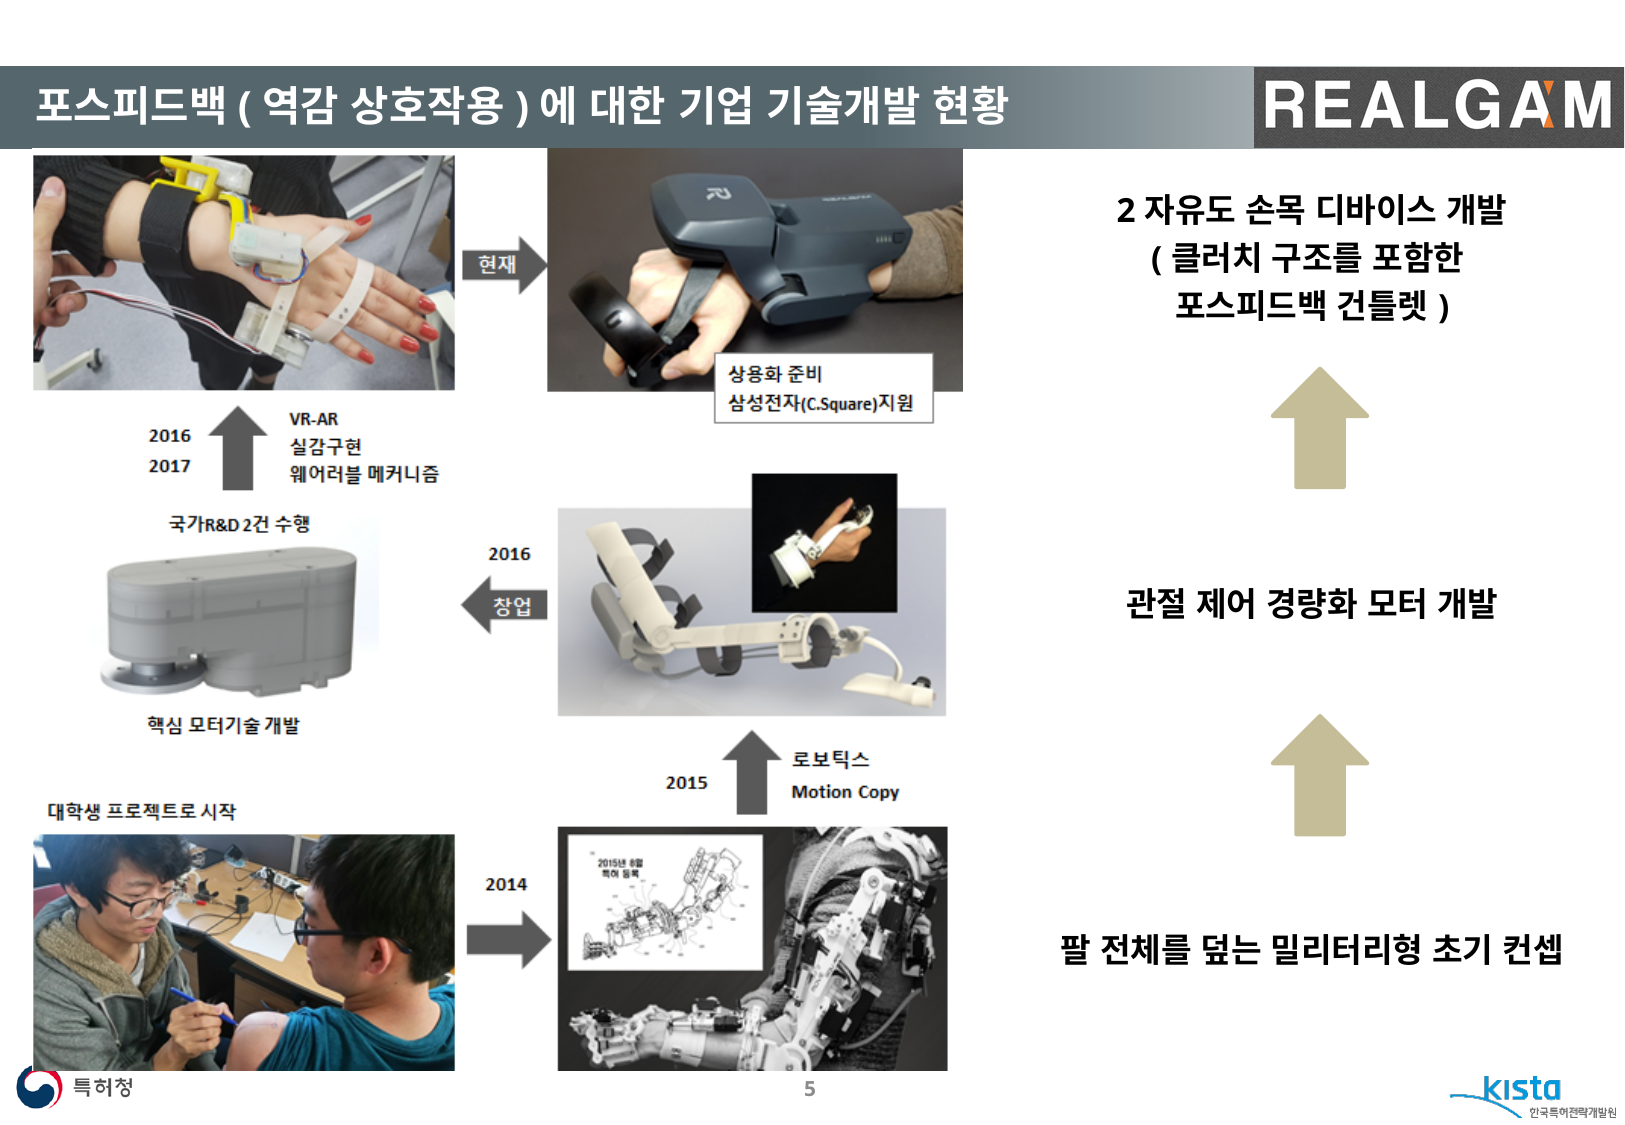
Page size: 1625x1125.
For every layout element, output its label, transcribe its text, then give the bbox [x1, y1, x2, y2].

picture [1489, 1076, 1616, 1118]
picture [1449, 1076, 1516, 1118]
picture [10, 148, 963, 1116]
list 포스피드백(역감 상호작용)에 대한 기업 기술개발 현황 [20, 72, 1533, 144]
text_box [1270, 366, 1370, 490]
picture [1254, 67, 1625, 148]
text_box [1270, 714, 1370, 837]
table_header 2자유도 손목 디바이스 개발 (클러치 구조를 포함한 포스피드백 건틀렛) [1003, 170, 1622, 340]
table_cell [1003, 690, 1622, 861]
table_cell 관절 제어 경량화 모터 개발 [1003, 516, 1622, 688]
table_cell 팔 전체를 덮는 밀리터리형 초기 컨셉 [1003, 863, 1622, 1034]
table_cell [1003, 345, 1622, 515]
